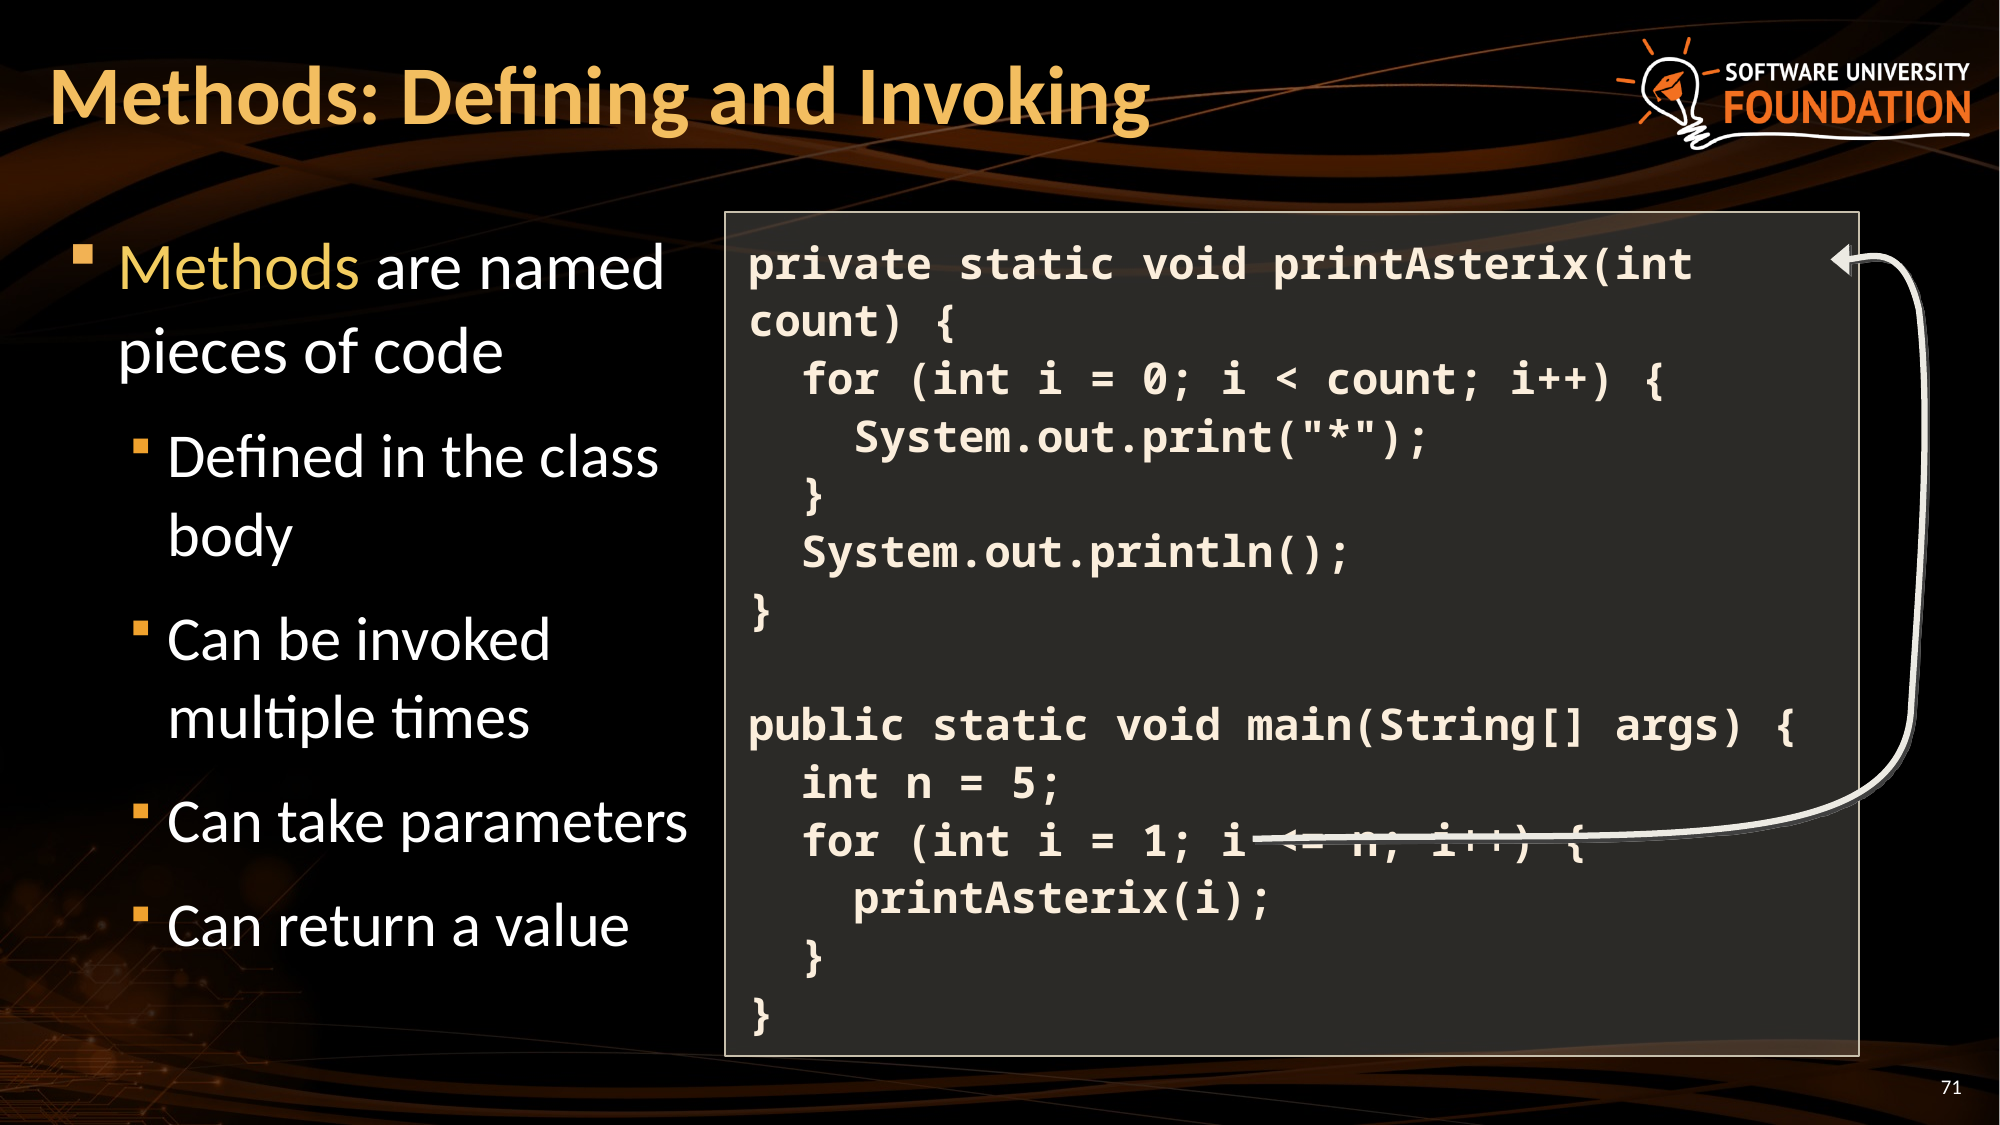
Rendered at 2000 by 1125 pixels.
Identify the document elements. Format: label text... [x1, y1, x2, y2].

picture [0, 0, 2000, 1125]
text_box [724, 212, 1925, 1004]
list Methods are named pieces of code Defined in the class body Can be invoked multiple times Can take parameters Can return a value [49, 212, 763, 1071]
slide_number 71 [1897, 1070, 1968, 1103]
title Methods: Defining and Invoking [30, 6, 1602, 189]
